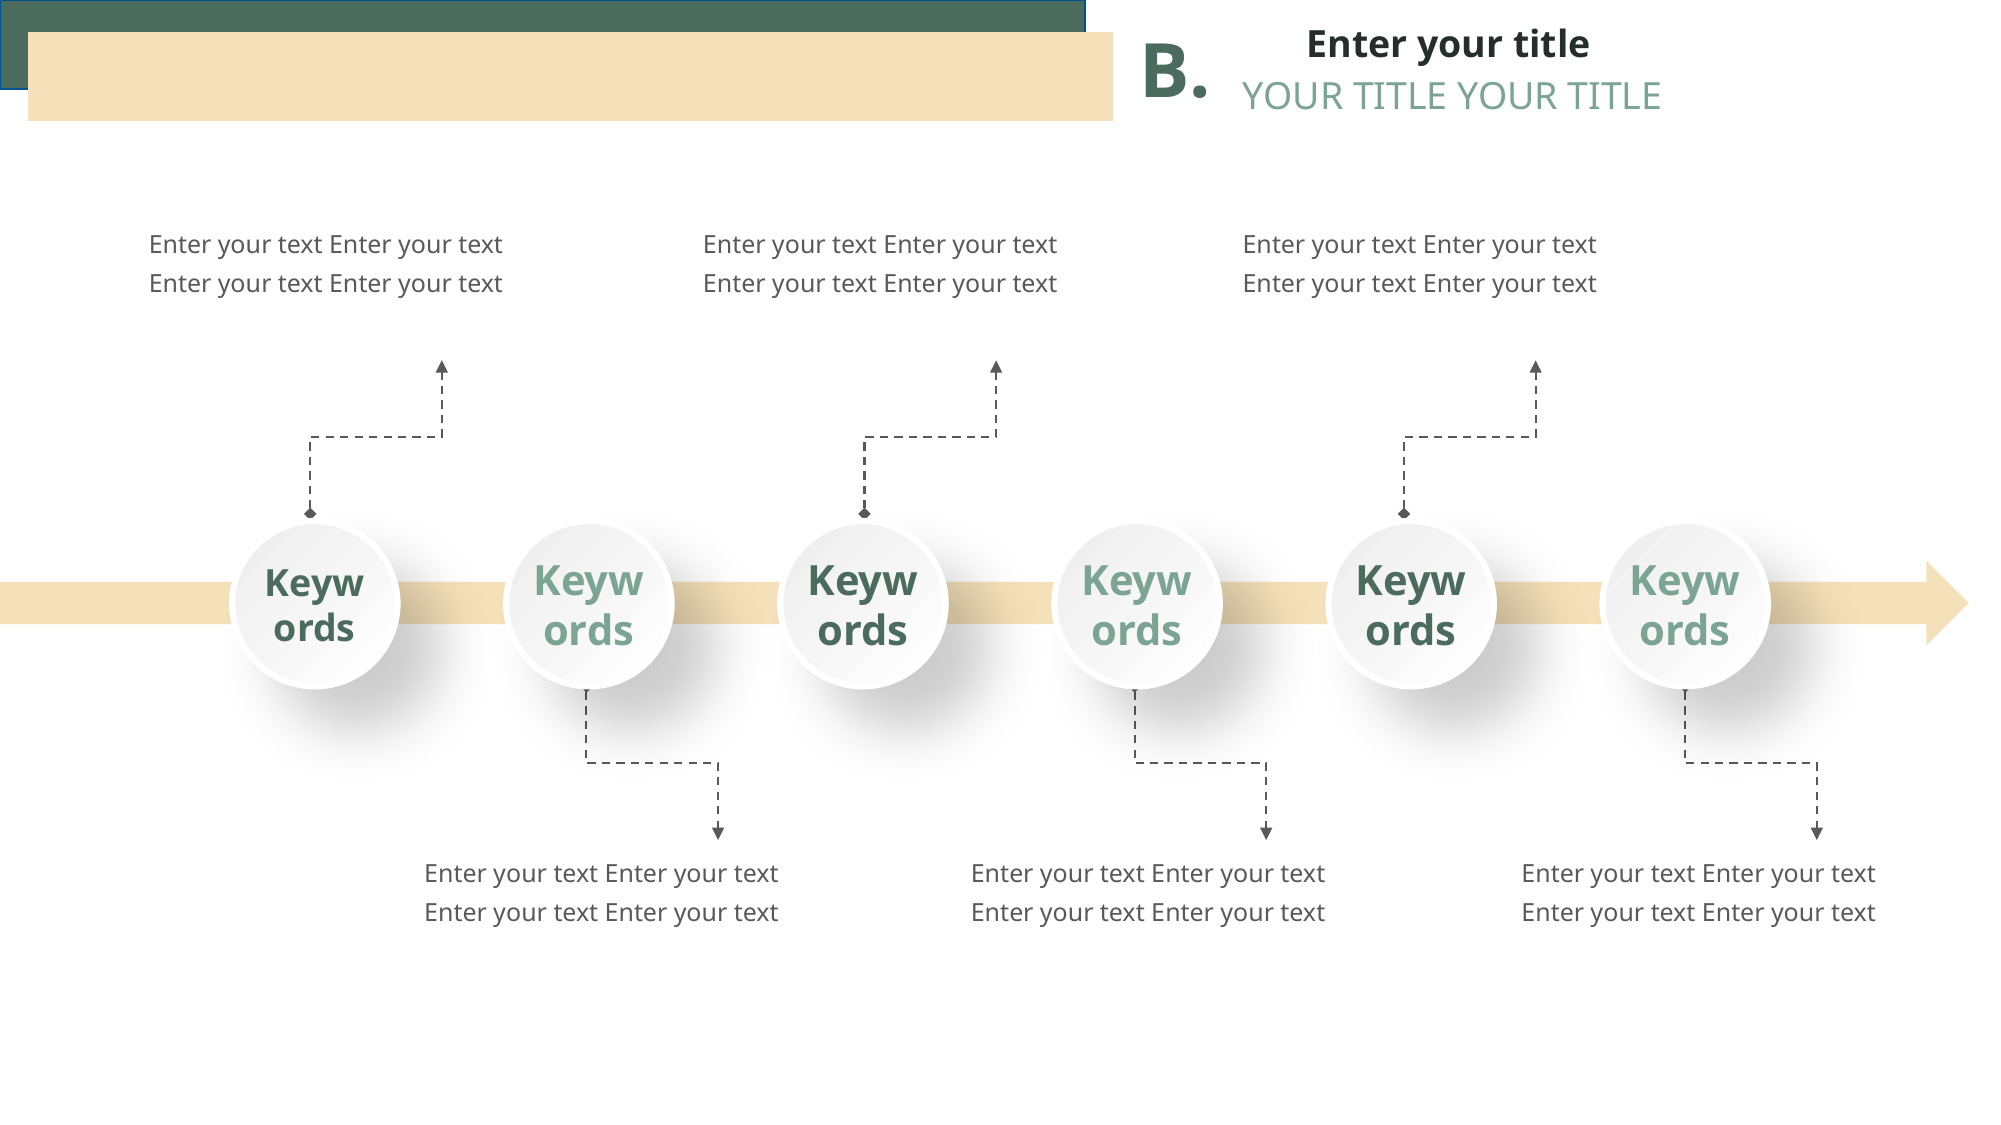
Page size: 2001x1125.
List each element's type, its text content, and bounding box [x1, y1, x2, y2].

text_box YOUR TITLE YOUR TITLE [1228, 64, 1698, 124]
text_box [445, 580, 508, 626]
text_box [992, 580, 1056, 626]
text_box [1123, 697, 1278, 830]
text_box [1392, 371, 1547, 503]
text_box Keywords [779, 519, 947, 688]
text_box Keywords [505, 519, 673, 688]
text_box Enter your text Enter your text Enter your text Enter your text [955, 841, 1370, 935]
text_box [1816, 558, 1971, 648]
text_box [719, 580, 782, 626]
text_box Enter your title [1214, 12, 1684, 64]
text_box [0, 580, 234, 626]
text_box Enter your text Enter your text Enter your text Enter your text [133, 212, 548, 305]
text_box Keywords [1053, 519, 1221, 688]
text_box Enter your text Enter your text Enter your text Enter your text [409, 841, 823, 935]
text_box Enter your text Enter your text Enter your text Enter your text [1506, 841, 1920, 935]
text_box Keywords [231, 519, 399, 688]
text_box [299, 371, 453, 503]
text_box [853, 371, 1008, 503]
text_box Enter your text Enter your text Enter your text Enter your text [687, 212, 1102, 305]
text_box [0, 0, 1086, 90]
text_box [1541, 580, 1604, 626]
text_box [27, 31, 1114, 122]
text_box Enter your text Enter your text Enter your text Enter your text [1227, 212, 1641, 305]
text_box [1268, 580, 1330, 626]
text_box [575, 697, 729, 830]
text_box B. [1124, 15, 1246, 120]
text_box Keywords [1327, 519, 1495, 688]
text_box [1674, 697, 1828, 830]
text_box Keywords [1601, 519, 1769, 688]
